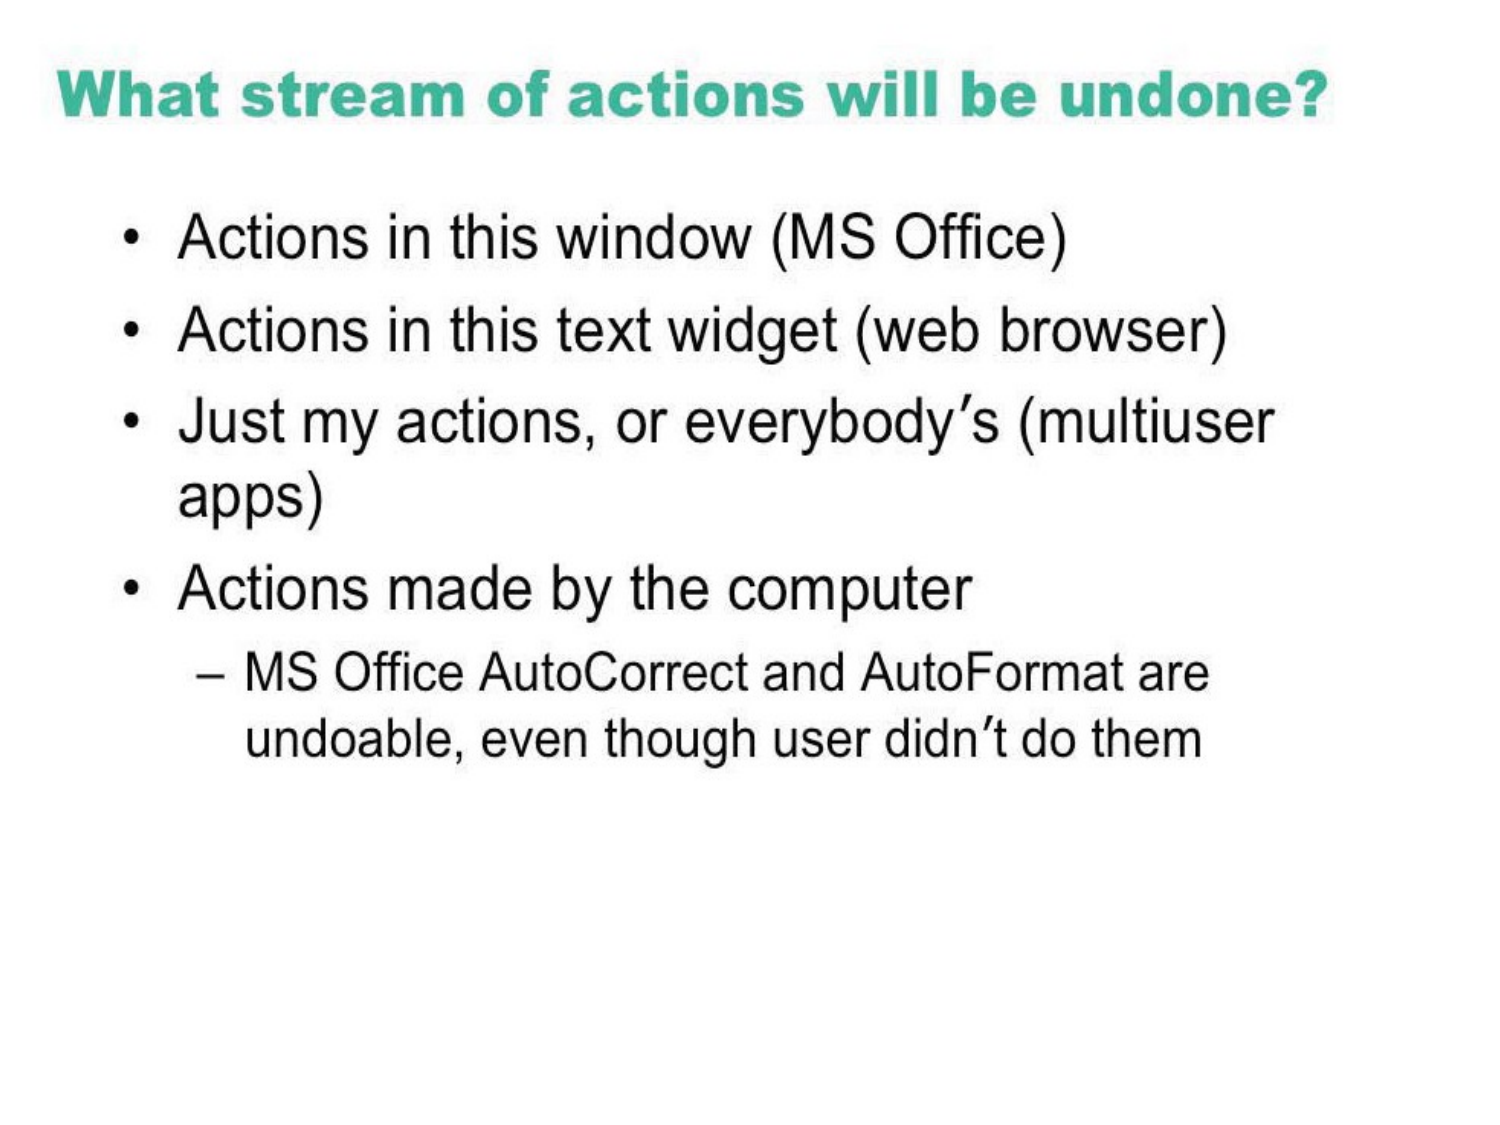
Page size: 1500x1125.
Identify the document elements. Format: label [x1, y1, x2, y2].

text_box [0, 0, 1498, 1123]
